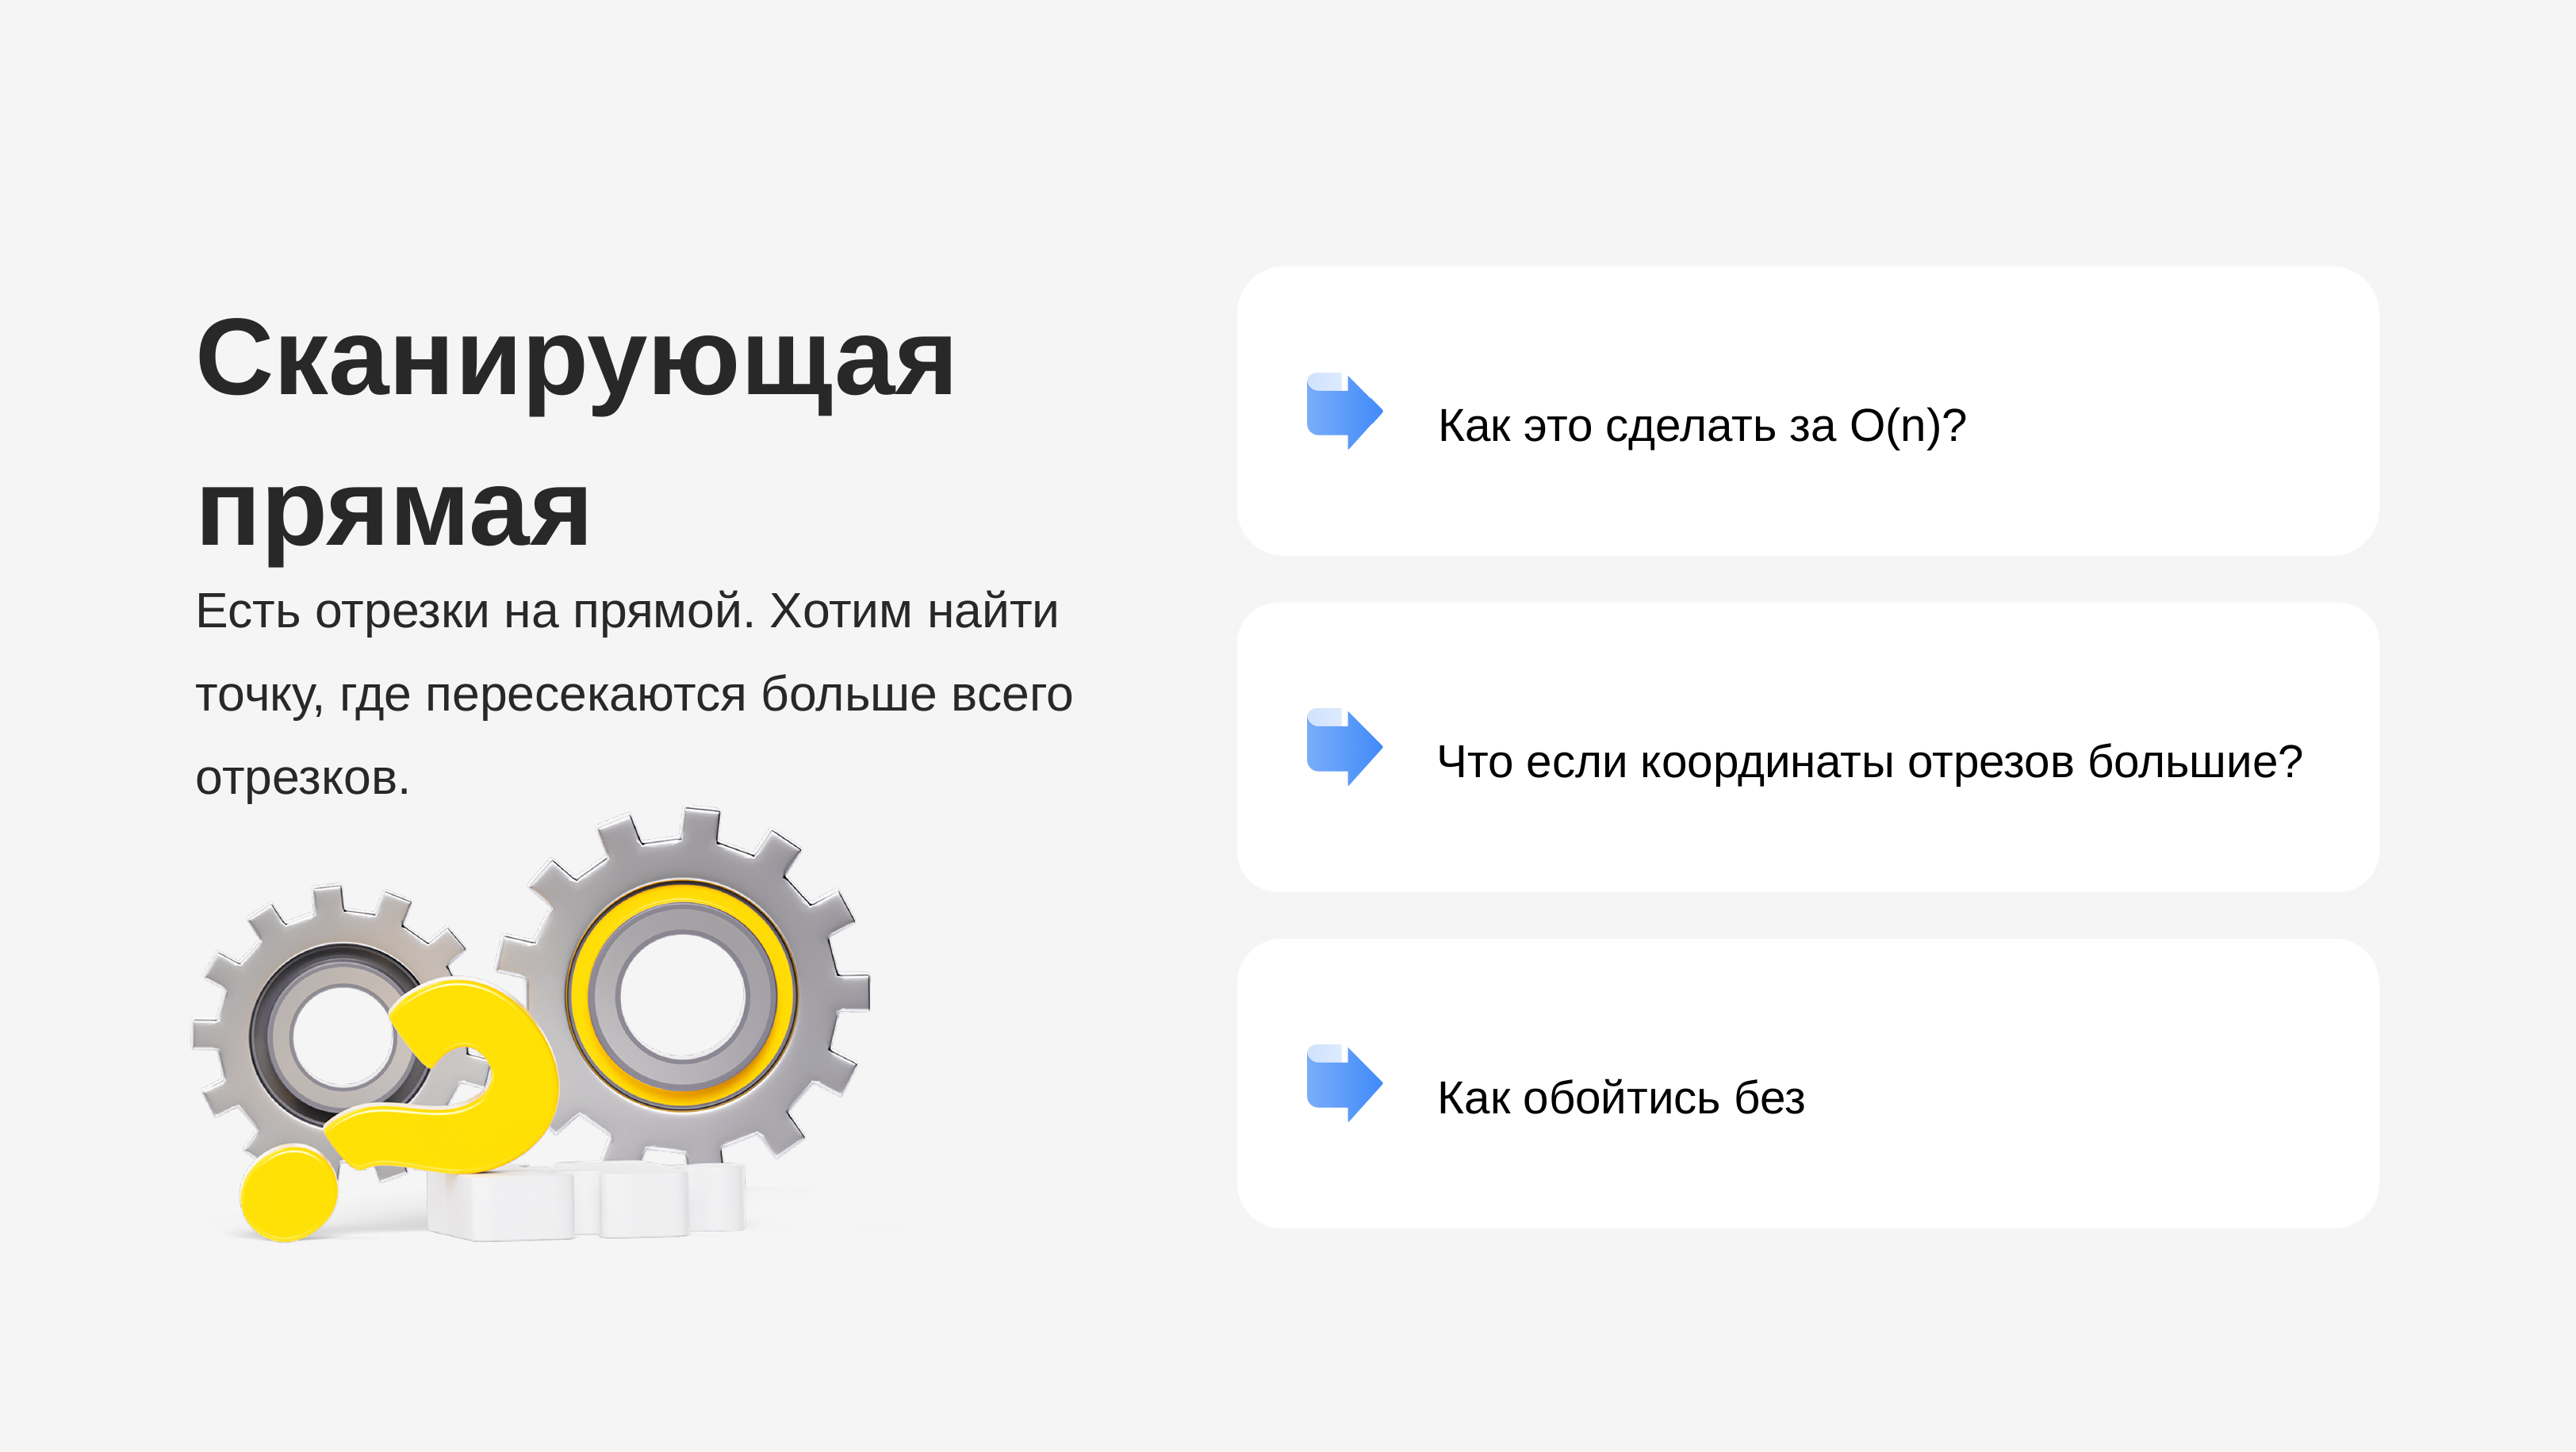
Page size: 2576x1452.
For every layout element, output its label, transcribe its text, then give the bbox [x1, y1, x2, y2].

picture [0, 641, 1067, 1358]
picture [1307, 372, 1383, 450]
picture [1307, 1044, 1383, 1122]
text_box Есть отрезки на прямой. Хотим найти точку, где пересекаются больше всего отрезков. [195, 548, 1133, 810]
text_box Что если координаты отрезов большие? [1236, 602, 2379, 893]
text_box Как это сделать за O(n)? [1236, 266, 2379, 557]
text_box Как обойтись без [1236, 938, 2379, 1228]
picture [1307, 708, 1383, 787]
text_box Сканирующая прямая [195, 266, 1105, 548]
